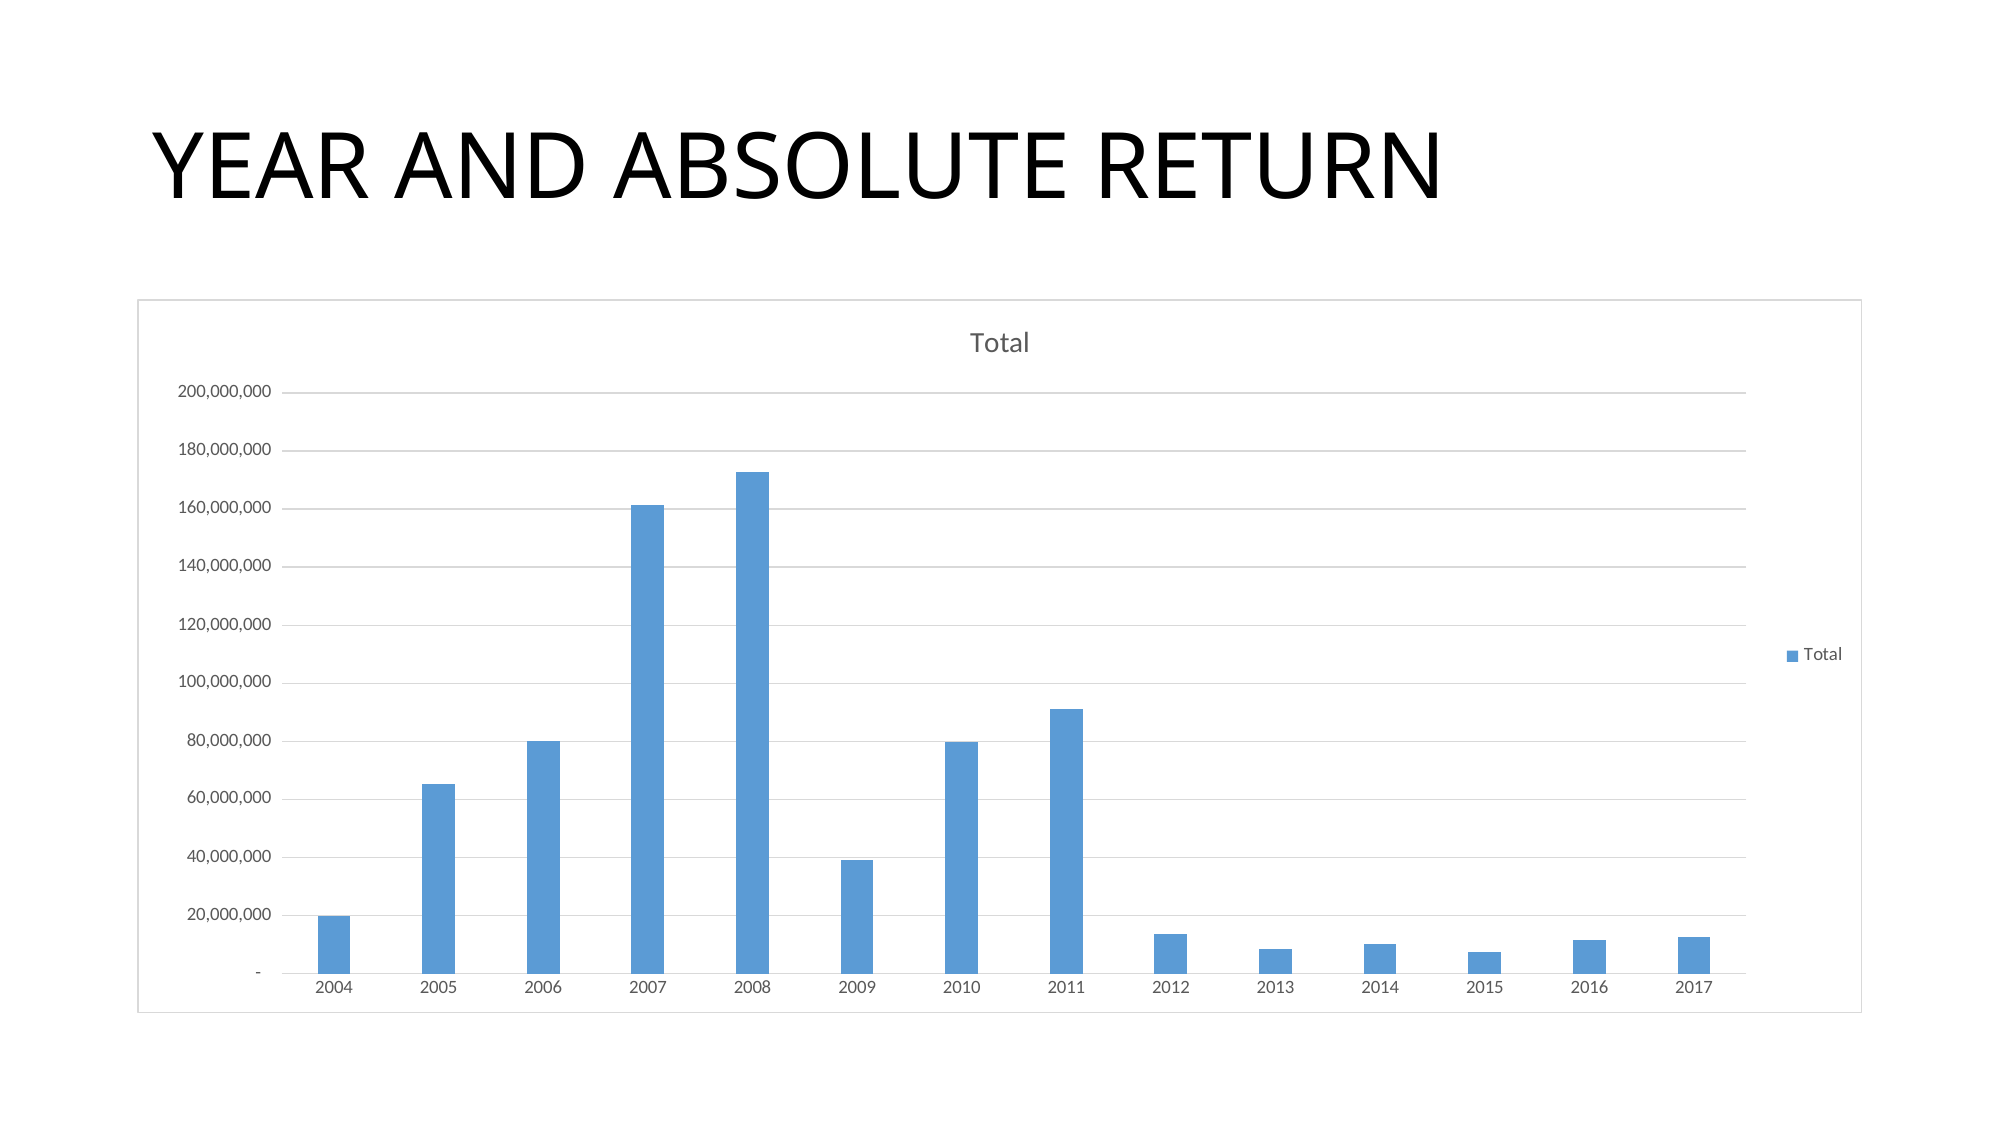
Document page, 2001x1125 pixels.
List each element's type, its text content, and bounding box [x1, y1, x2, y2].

title YEAR AND ABSOLUTE RETURN [137, 59, 1863, 278]
chart [137, 299, 1863, 1014]
